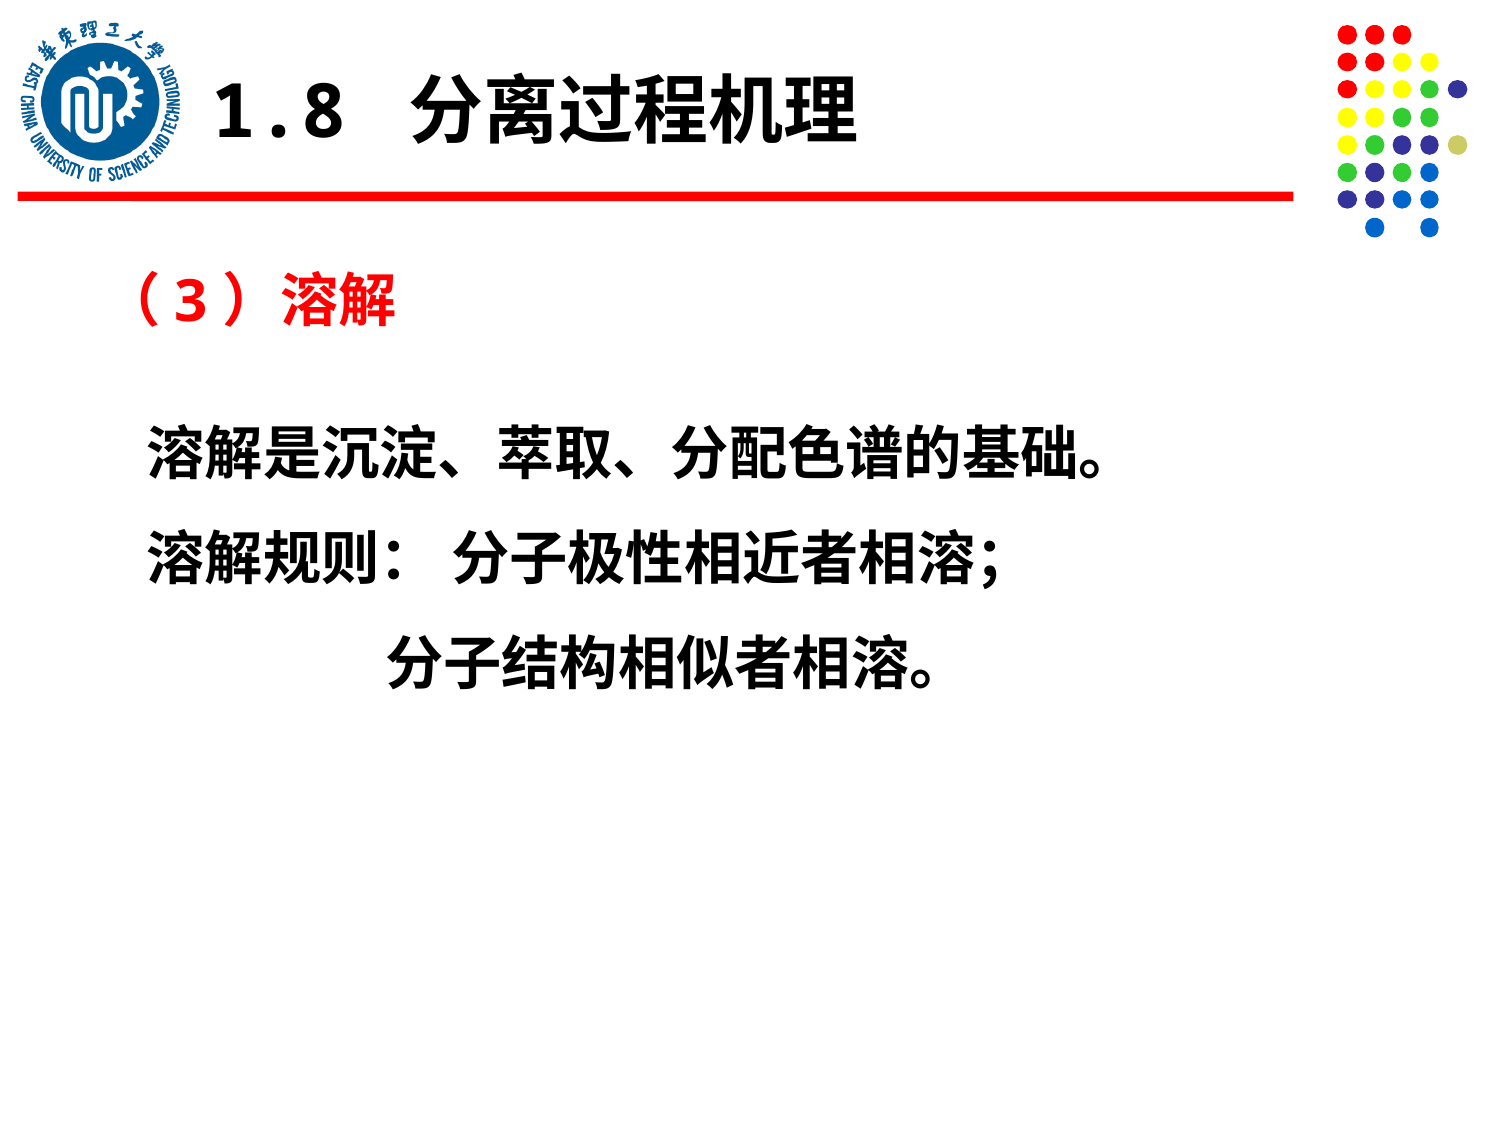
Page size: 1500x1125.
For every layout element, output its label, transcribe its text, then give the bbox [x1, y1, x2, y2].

text_box （3）溶解 [87, 222, 513, 373]
text_box 1.8 分离过程机理 [196, 55, 874, 160]
text_box 溶解是沉淀、萃取、分配色谱的基础。 溶解规则： 分子极性相近者相溶； 分子结构相似者相溶。 [64, 373, 1440, 704]
